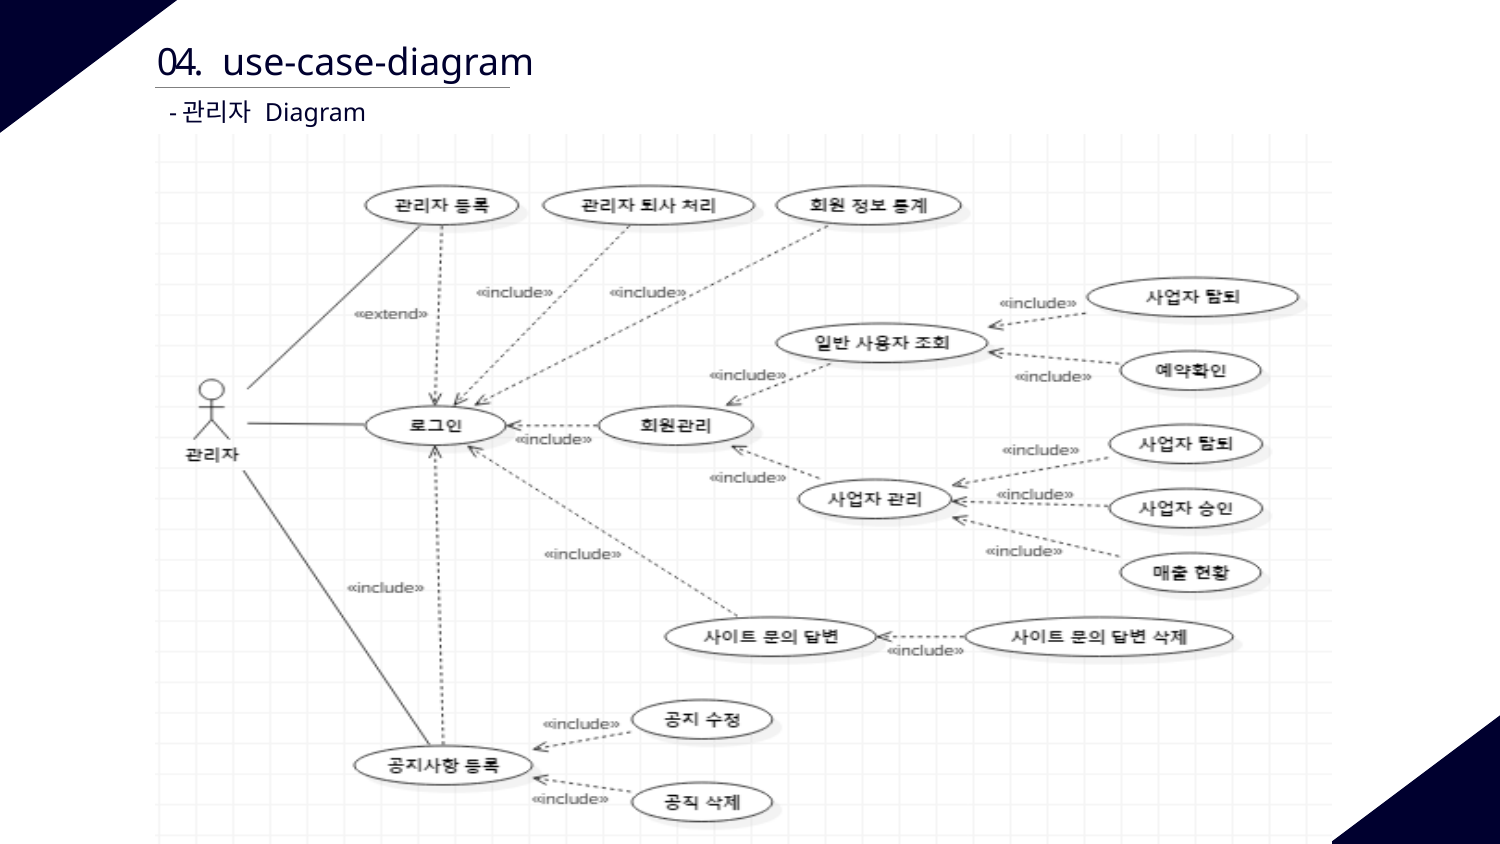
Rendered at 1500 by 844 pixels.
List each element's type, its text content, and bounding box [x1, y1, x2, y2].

text_box 04. [142, 30, 219, 90]
picture [154, 134, 1332, 844]
text_box use-case-diagram [219, 30, 550, 91]
text_box -관리자 Diagram [154, 94, 382, 134]
